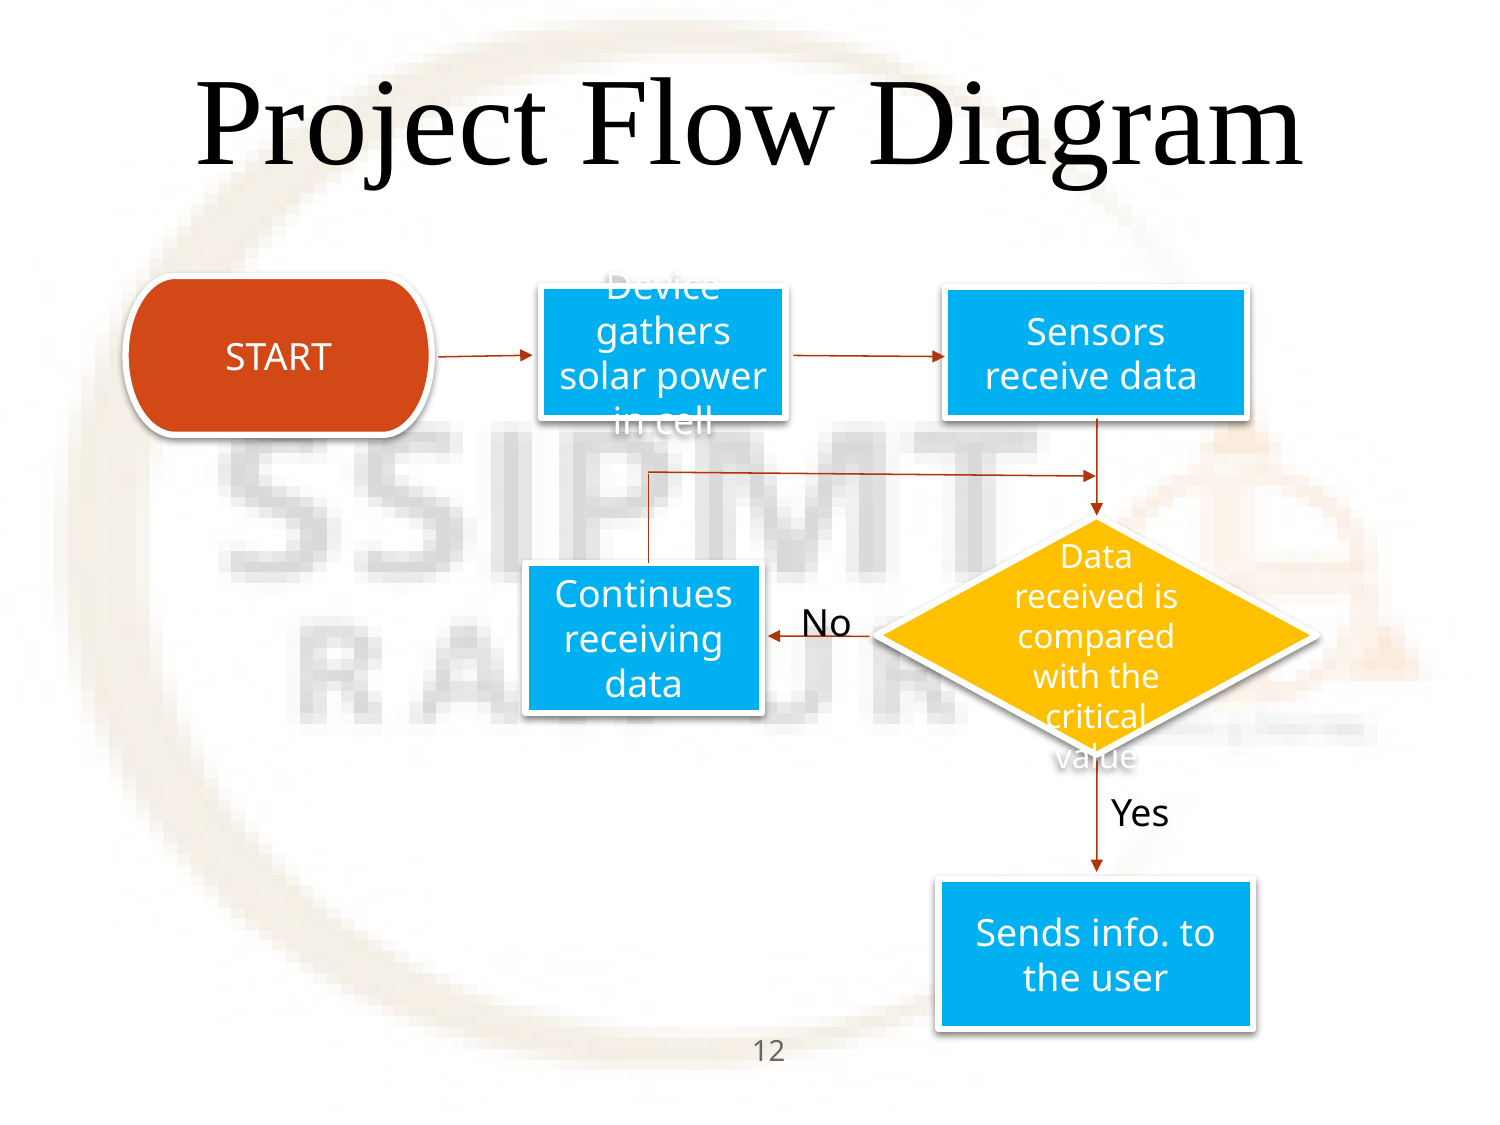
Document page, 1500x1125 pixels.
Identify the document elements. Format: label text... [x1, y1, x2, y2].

title Project Flow Diagram [112, 12, 1388, 225]
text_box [647, 471, 1097, 477]
footer 12 [150, 1012, 800, 1088]
text_box Sensors receive data [942, 284, 1250, 421]
text_box Yes [1102, 781, 1190, 842]
text_box Device gathers solar power in cell [538, 283, 789, 421]
text_box START [122, 272, 435, 438]
text_box Sends info. to the user [935, 876, 1256, 1032]
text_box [438, 354, 533, 358]
text_box Continues receiving data [522, 560, 765, 716]
text_box No [785, 590, 877, 651]
text_box Data received is compared with the critical value [877, 515, 1321, 758]
